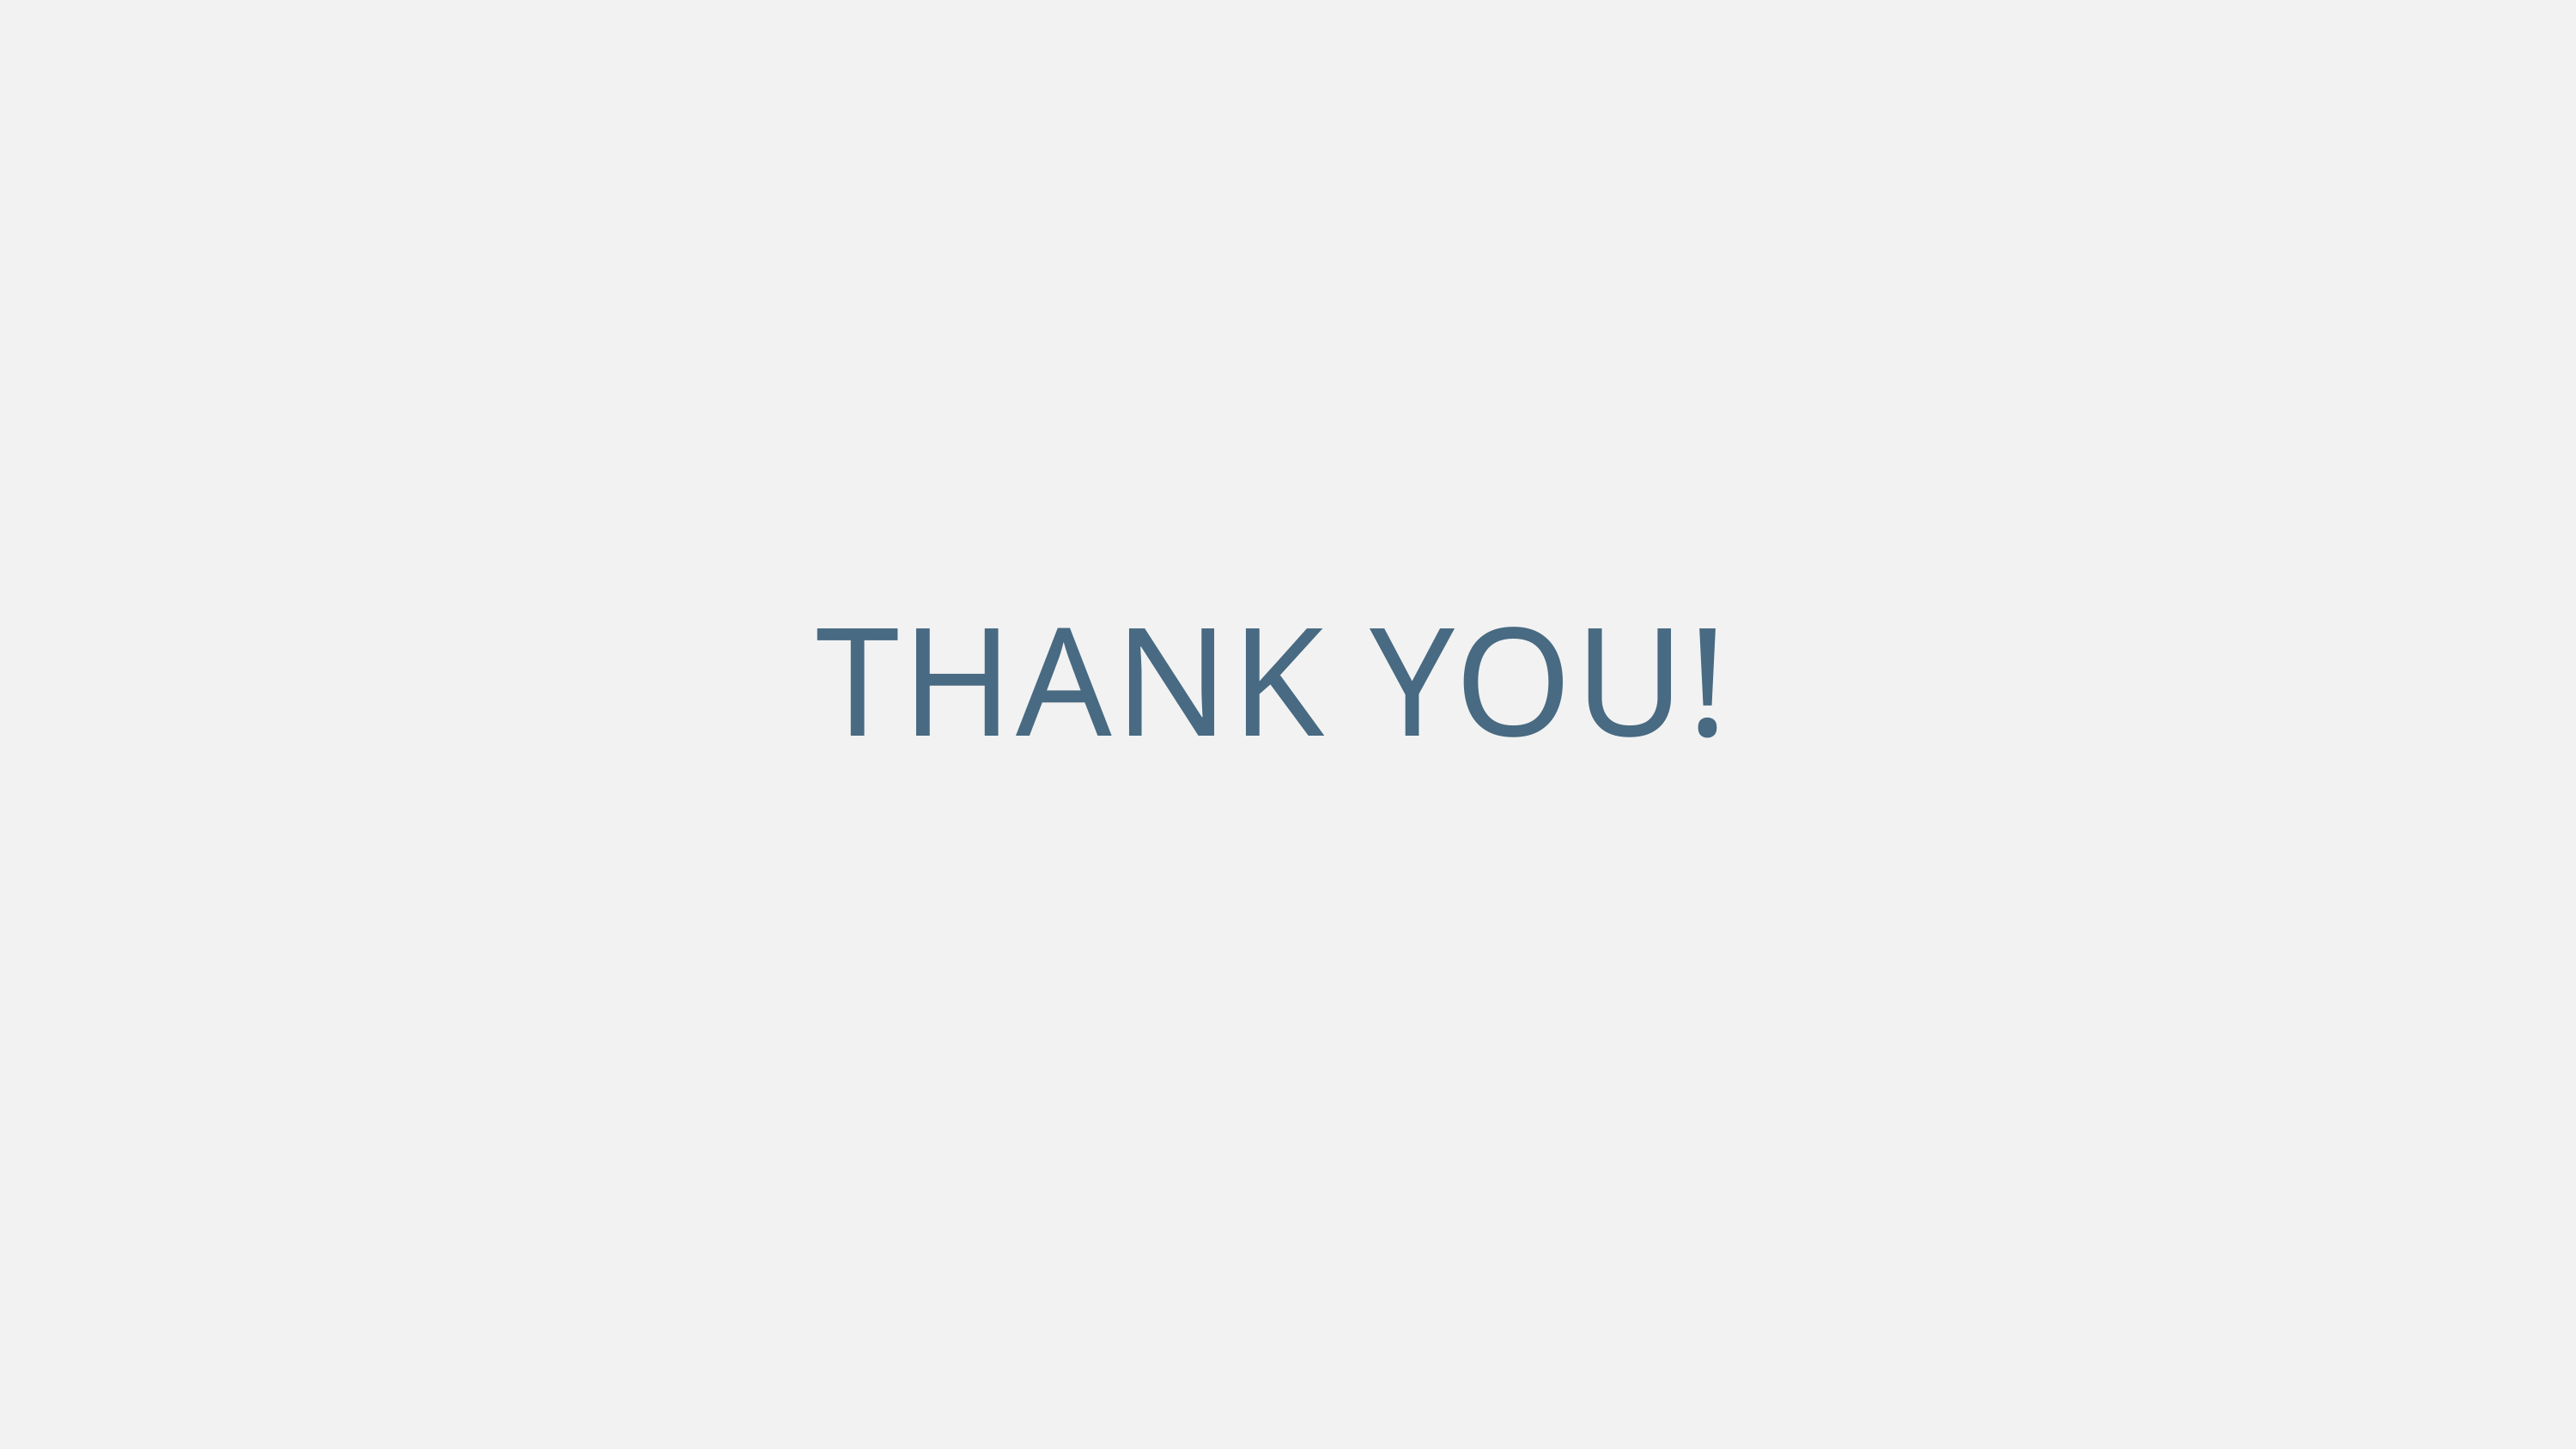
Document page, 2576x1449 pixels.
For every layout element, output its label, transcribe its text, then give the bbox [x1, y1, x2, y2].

text_box THANK YOU! [410, 609, 2136, 767]
